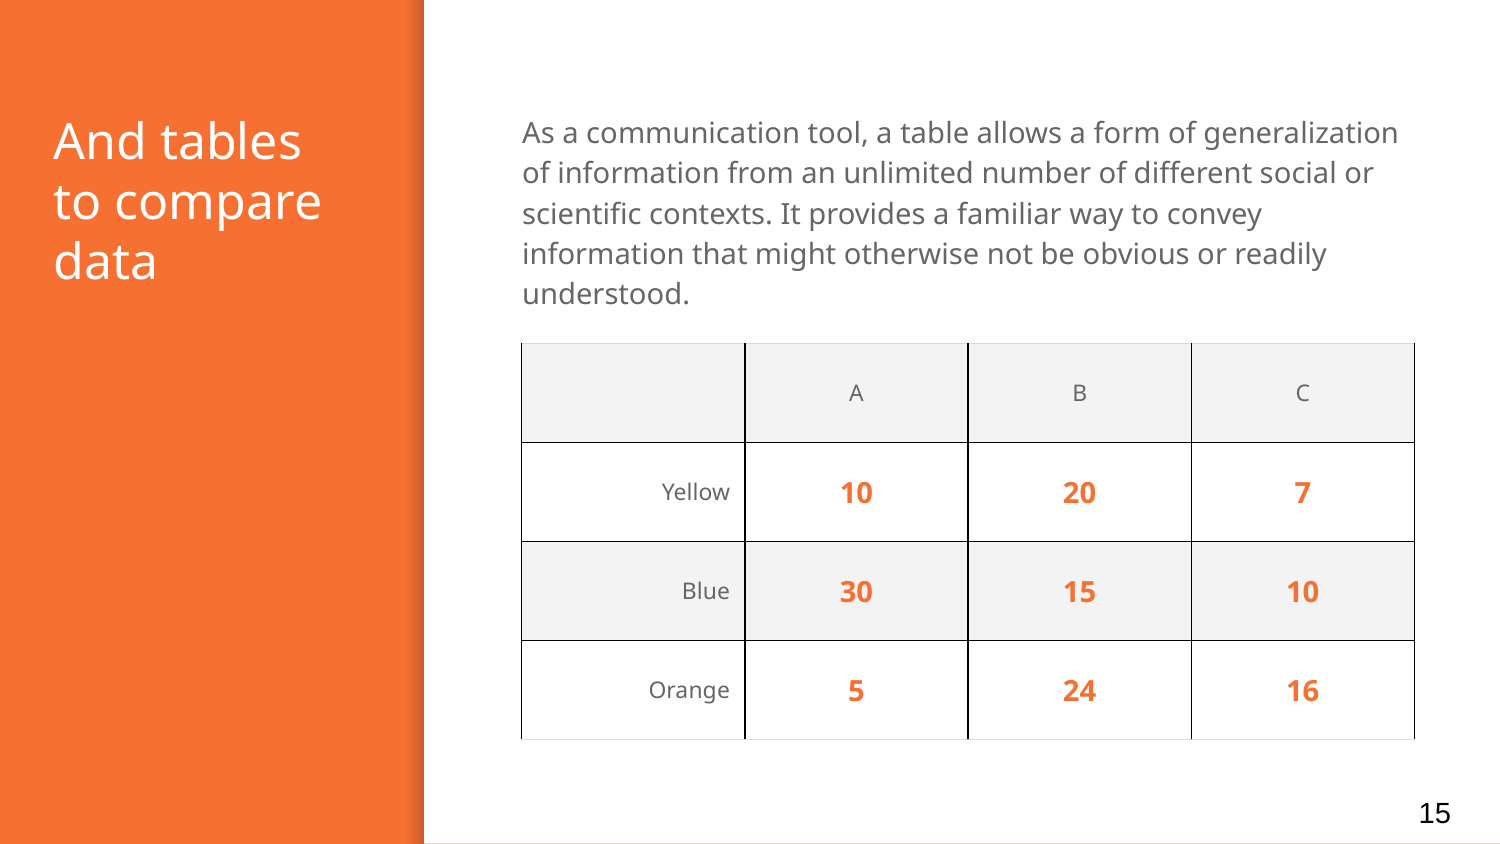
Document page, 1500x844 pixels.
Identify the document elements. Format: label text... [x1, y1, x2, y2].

table_cell 15 [969, 542, 1191, 640]
table_cell 20 [969, 443, 1191, 541]
table_cell 30 [746, 542, 967, 640]
table_header C [1192, 344, 1414, 442]
table_cell 10 [1192, 542, 1414, 640]
table_header [522, 344, 744, 442]
table_cell 5 [746, 641, 967, 739]
table_cell 7 [1192, 443, 1414, 541]
list As a communication tool, a table allows a form of generalization of information from an unlimited number of different social or scientific contexts. It provides a familiar way to convey information that might otherwise not be obvious or readily understood. [506, 94, 1425, 269]
table_cell Orange [522, 641, 744, 739]
table_cell 24 [969, 641, 1191, 739]
table_header A [746, 344, 967, 442]
table_header B [969, 344, 1191, 442]
title And tables to compare data [38, 94, 375, 748]
slide_number 15 [1403, 779, 1494, 844]
table_cell 16 [1192, 641, 1414, 739]
table_cell Yellow [522, 443, 744, 541]
table_cell 10 [746, 443, 967, 541]
table_cell Blue [522, 542, 744, 640]
